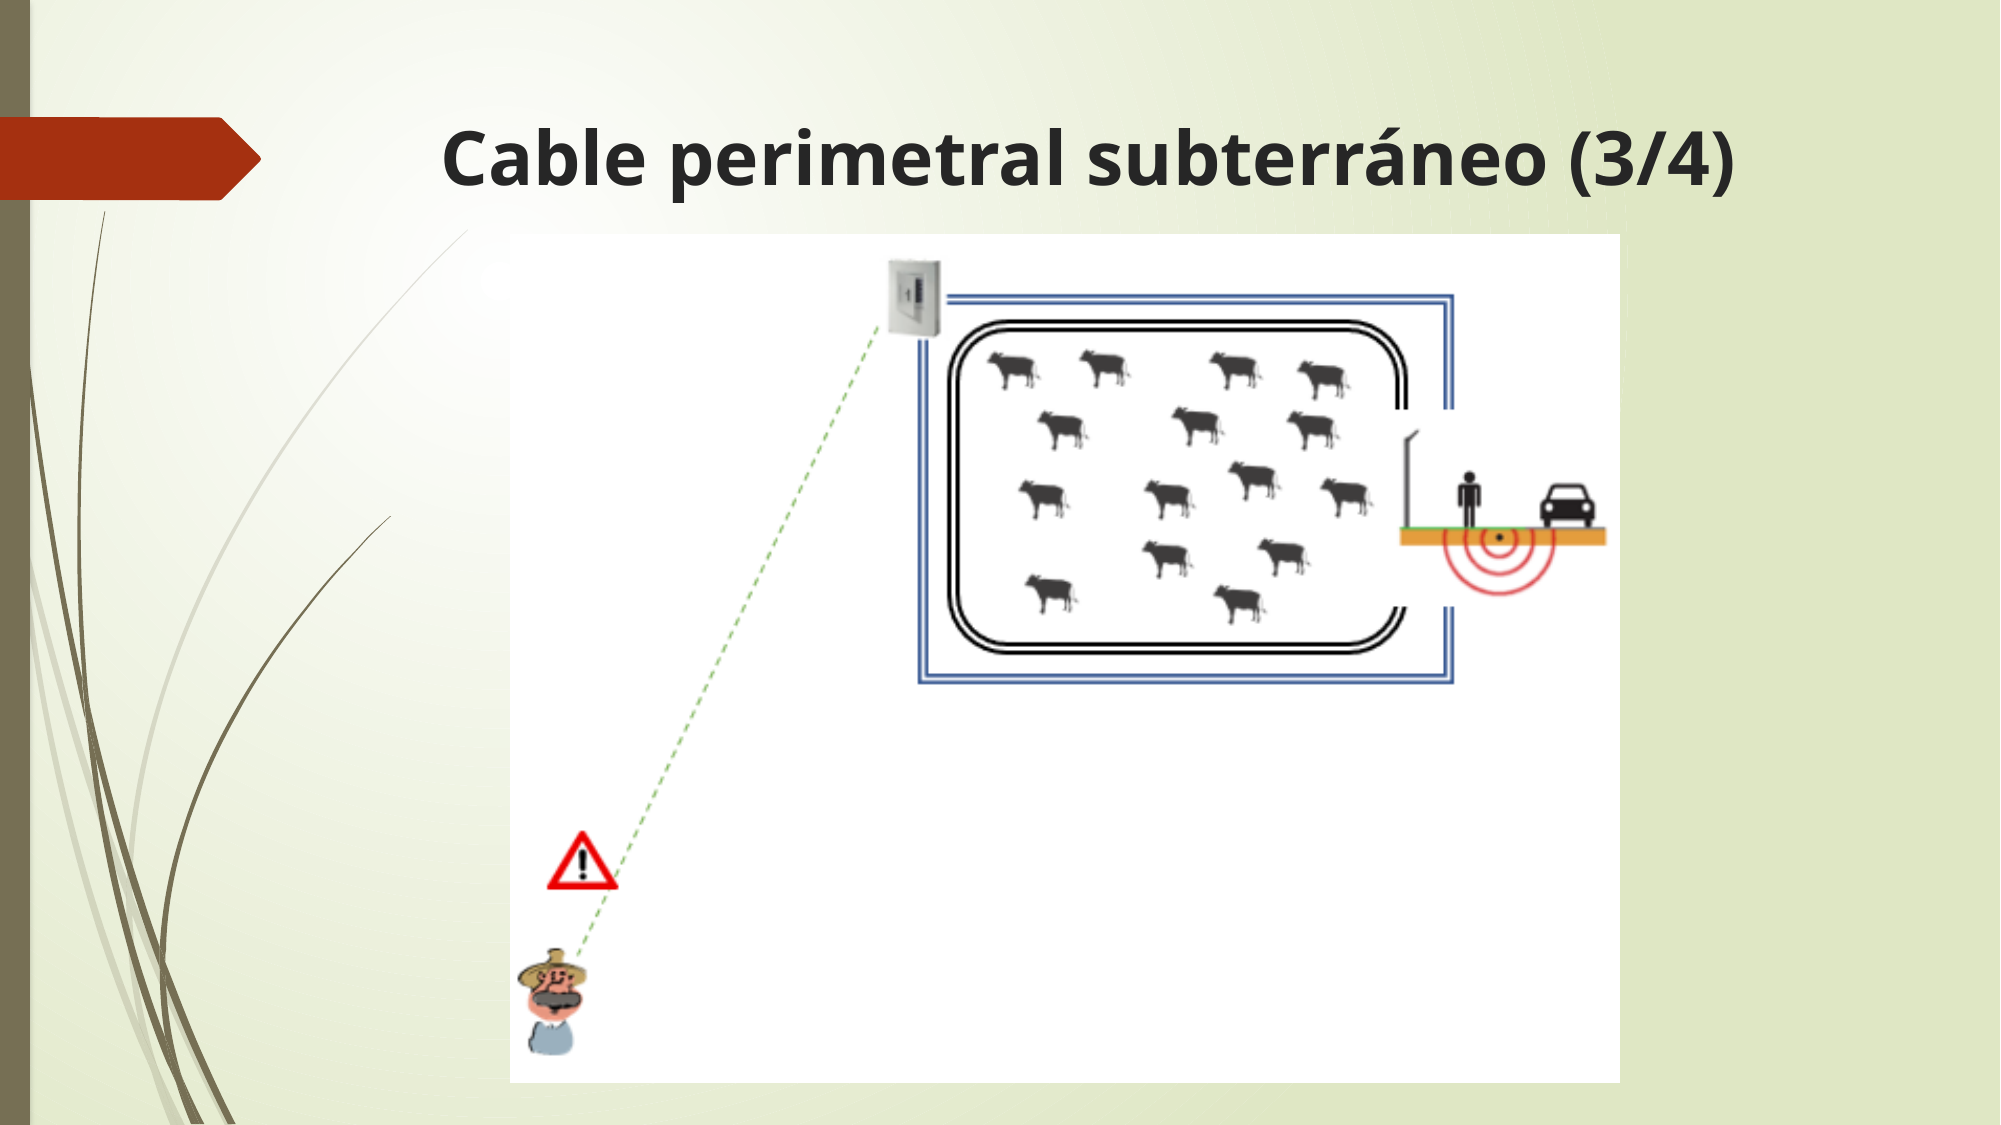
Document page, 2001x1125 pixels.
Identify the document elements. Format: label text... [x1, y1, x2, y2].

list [509, 234, 1621, 1083]
title Cable perimetral subterráneo (3/4) [425, 102, 1888, 313]
